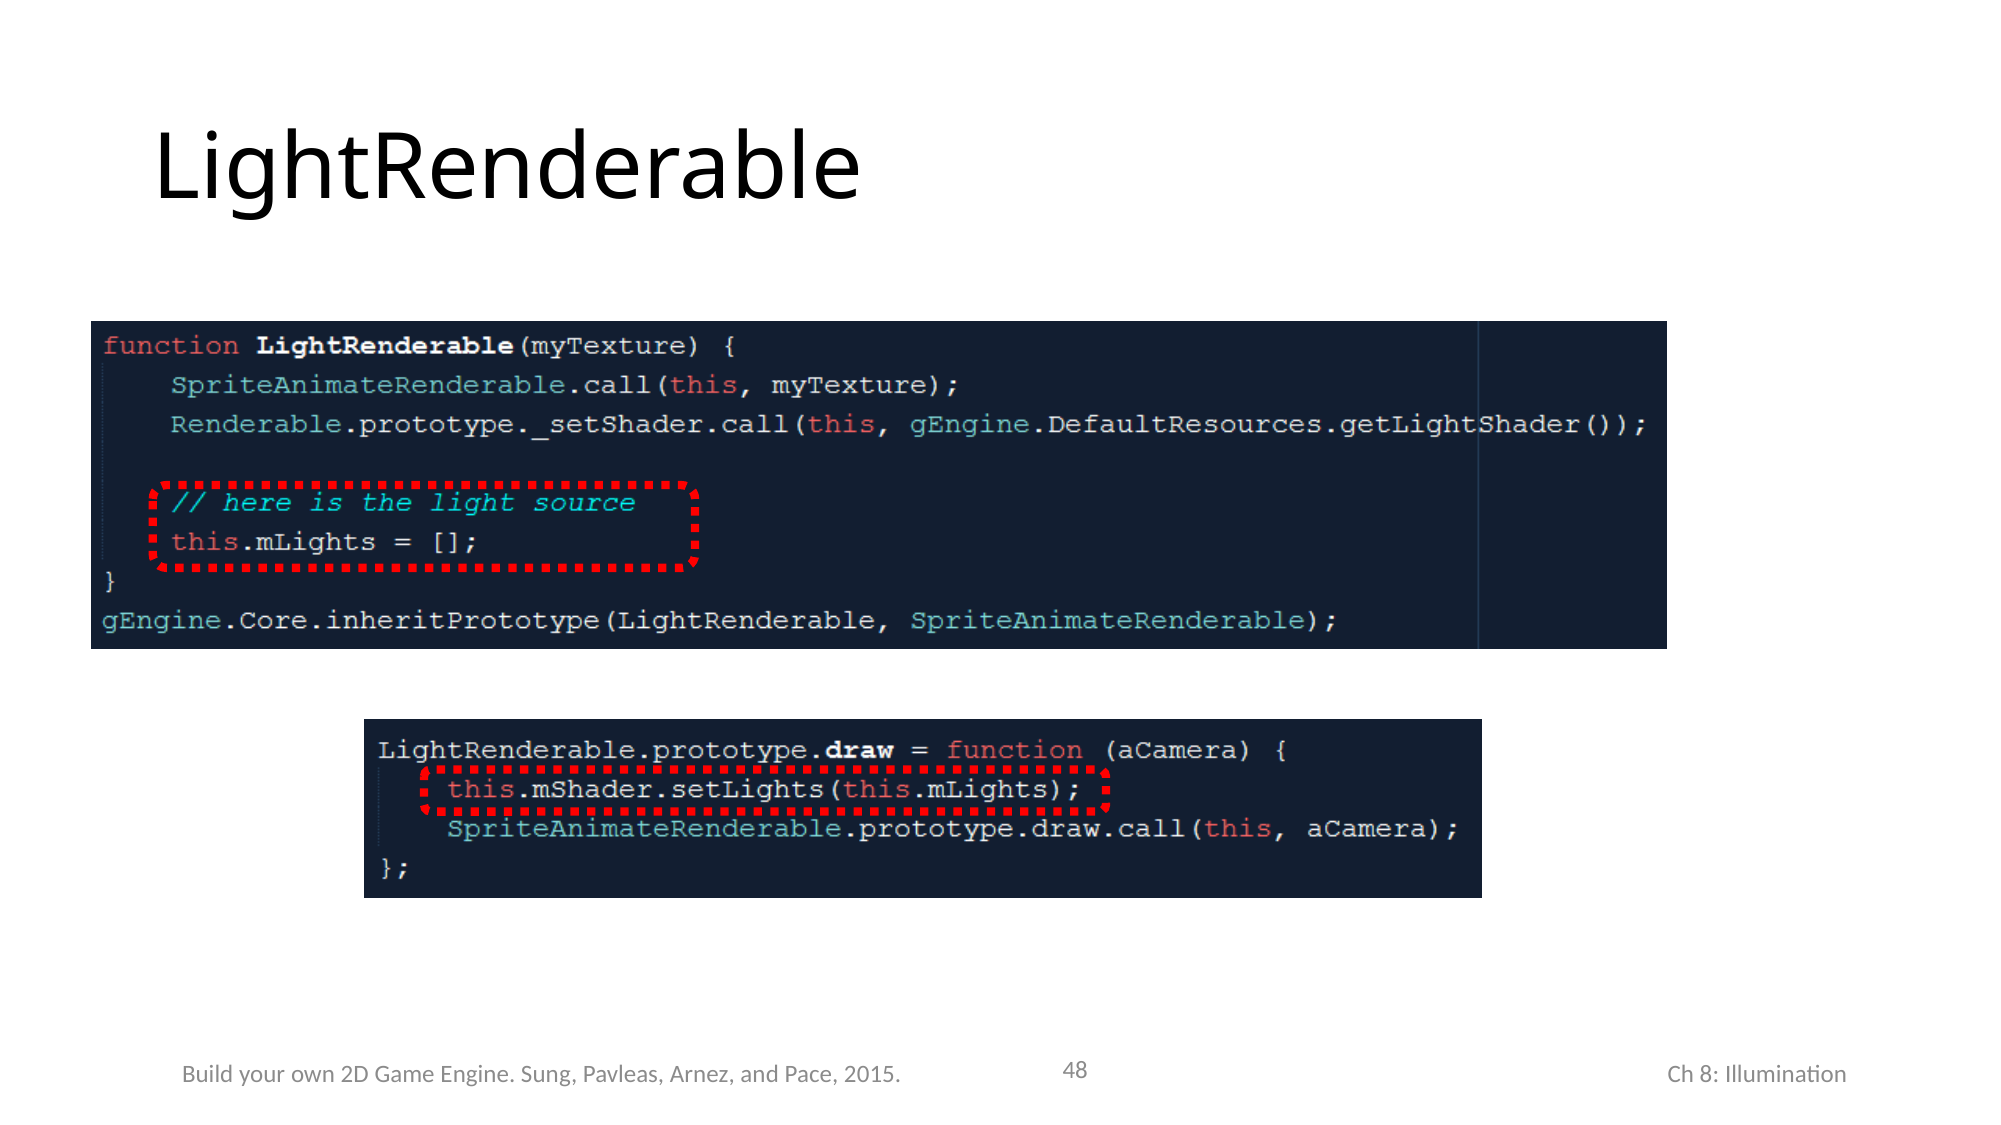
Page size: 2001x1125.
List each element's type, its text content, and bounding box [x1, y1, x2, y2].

title LightRenderable [137, 59, 1863, 278]
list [364, 719, 1482, 898]
picture [91, 321, 1667, 649]
